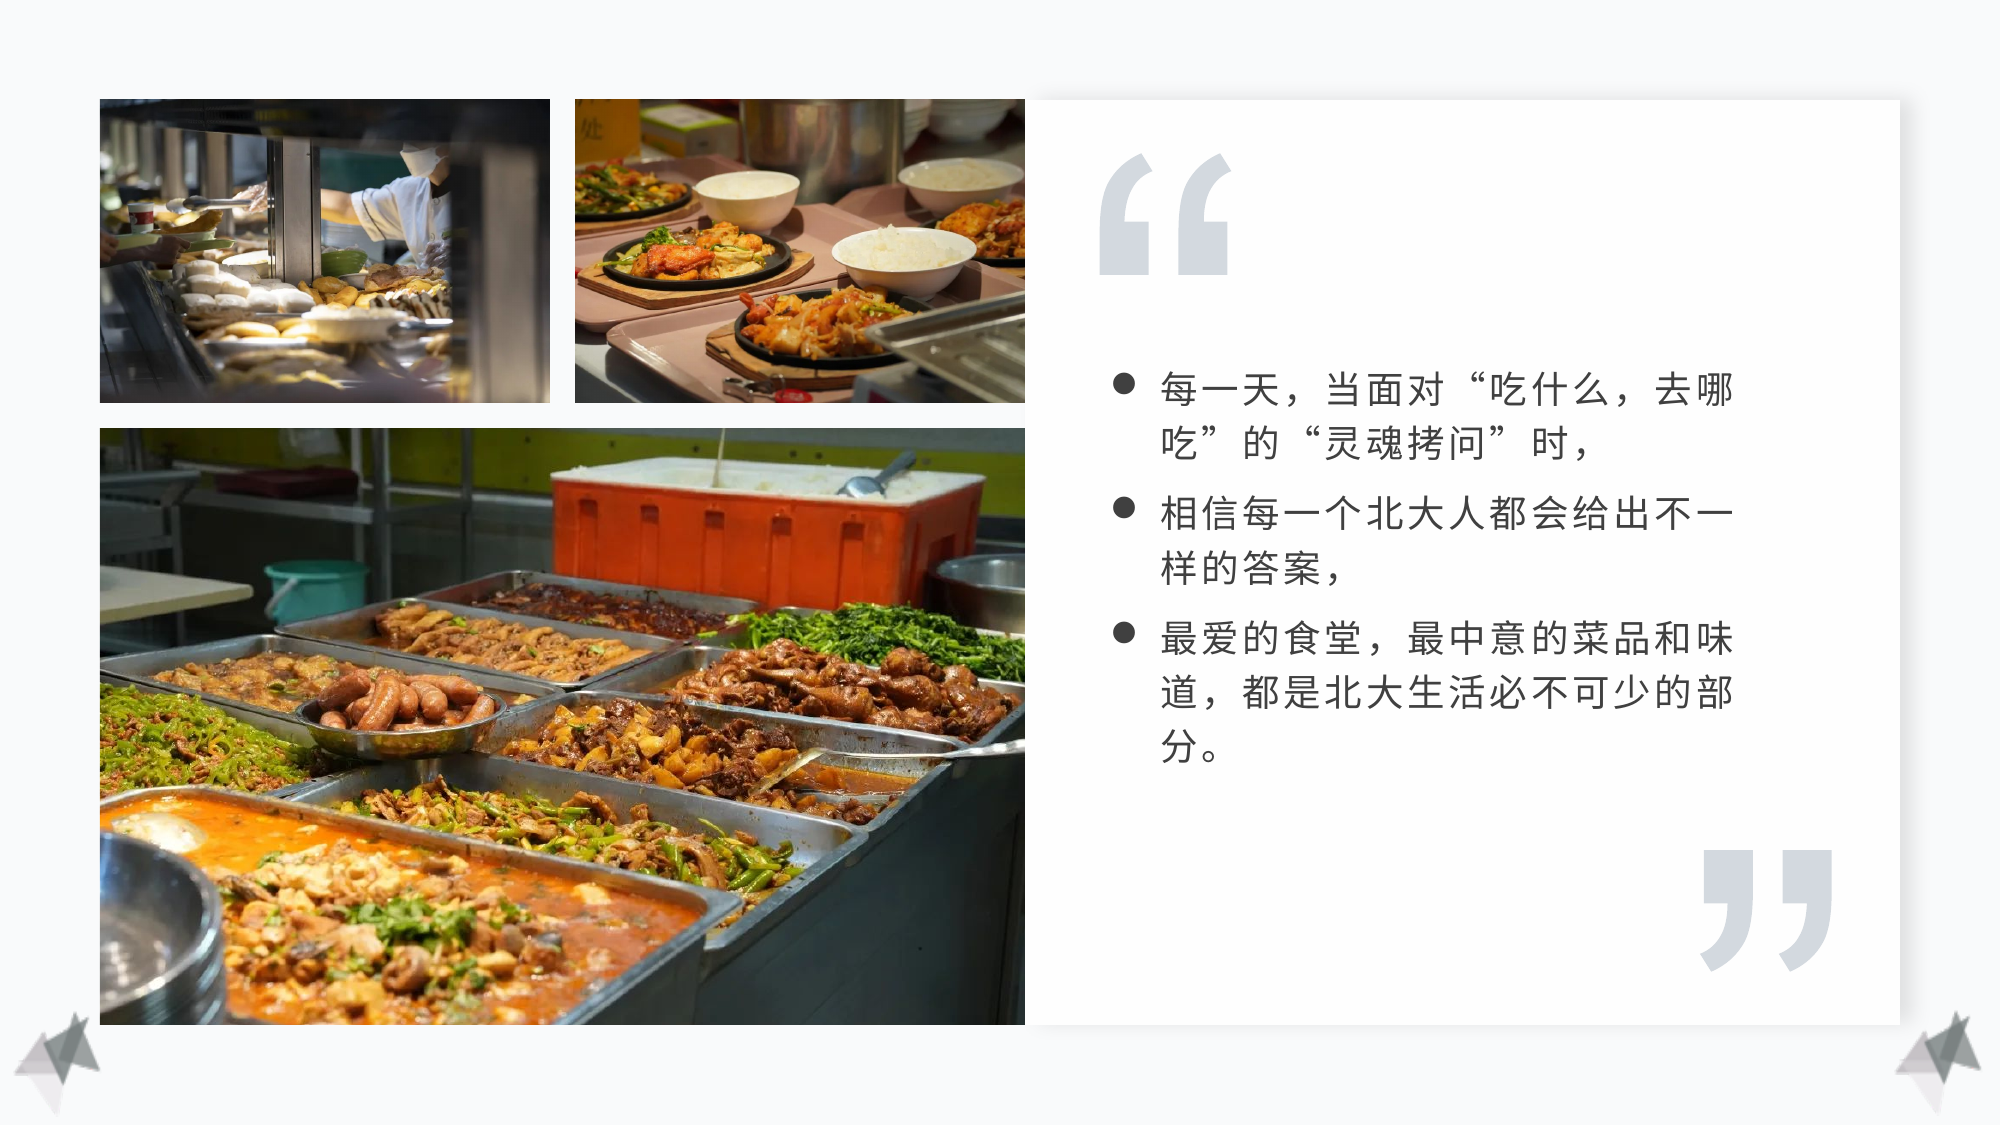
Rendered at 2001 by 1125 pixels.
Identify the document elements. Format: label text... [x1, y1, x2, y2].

picture [574, 99, 1025, 404]
text_box [1699, 850, 1753, 972]
picture [99, 99, 550, 404]
text_box [1778, 850, 1832, 972]
text_box [1178, 153, 1232, 275]
text_box [1099, 153, 1153, 275]
text_box 每一天，当面对“吃什么，去哪吃”的“灵魂拷问”时， 相信每一个北大人都会给出不一样的答案， 最爱的食堂，最中意的菜品和味道，都是北大生活必不可少的部分。 [1099, 313, 1775, 812]
picture [1881, 1005, 2000, 1124]
text_box [1024, 99, 1901, 1026]
picture [0, 428, 1025, 1125]
